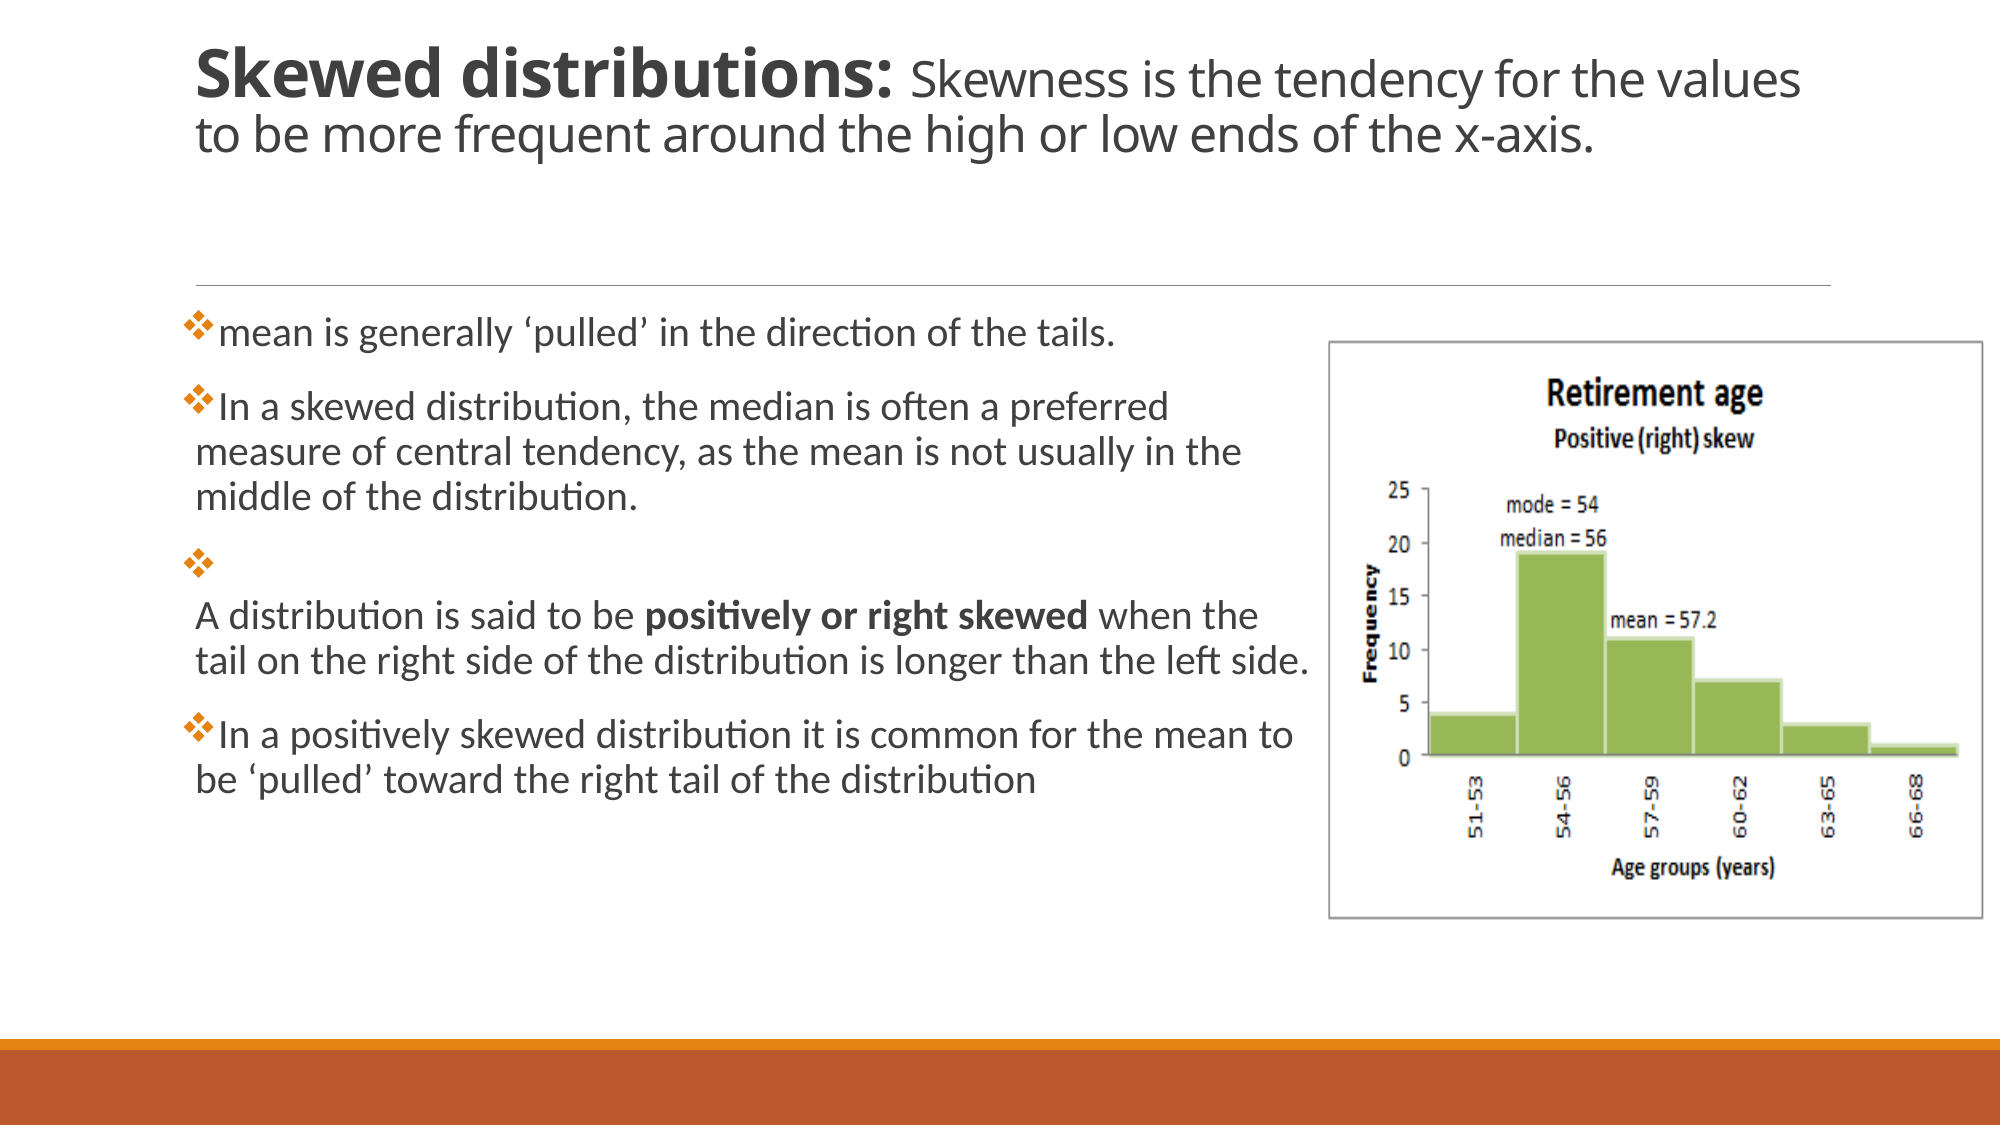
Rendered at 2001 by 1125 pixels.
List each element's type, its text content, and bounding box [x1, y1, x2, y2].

list mean is generally ‘pulled’ in the direction of the tails. In a skewed distribution, the median is often a preferred measure of central tendency, as the mean is not usually in the middle of the distribution. A distribution is said to be positively or right skewed when the tail on the right side of the distribution is longer than the left side. In a positively skewed distribution it is common for the mean to be ‘pulled’ toward the right tail of the distribution [180, 302, 1316, 963]
picture [1314, 323, 2000, 942]
title Skewed distributions: Skewness is the tendency for the values to be more frequent around the high or low ends of the x-axis. [180, 47, 1830, 281]
